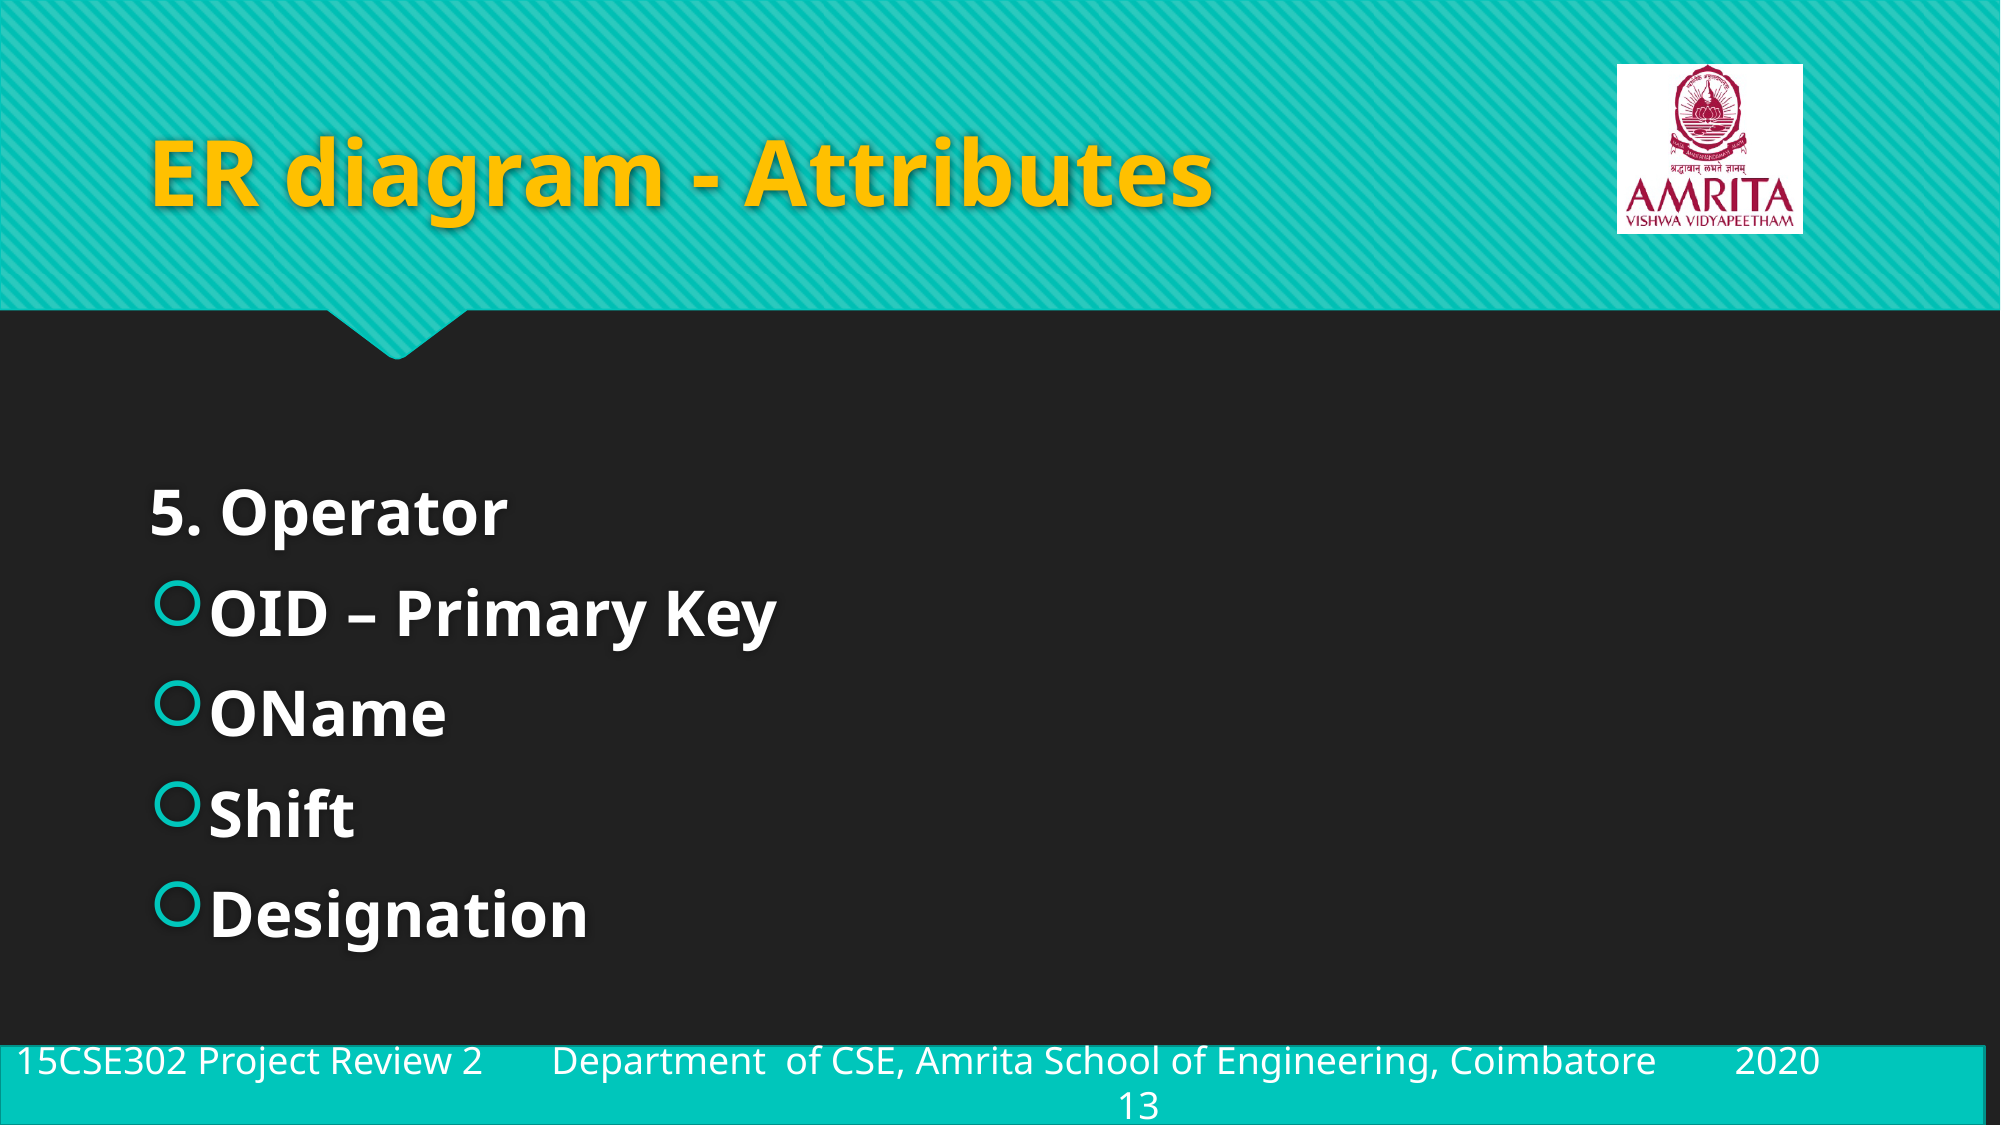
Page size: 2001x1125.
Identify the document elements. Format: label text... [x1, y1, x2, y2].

list 5. Operator OID – Primary Key OName Shift Designation [134, 364, 1866, 962]
picture [1617, 64, 1803, 73]
title ER diagram - Attributes [132, 73, 1868, 233]
